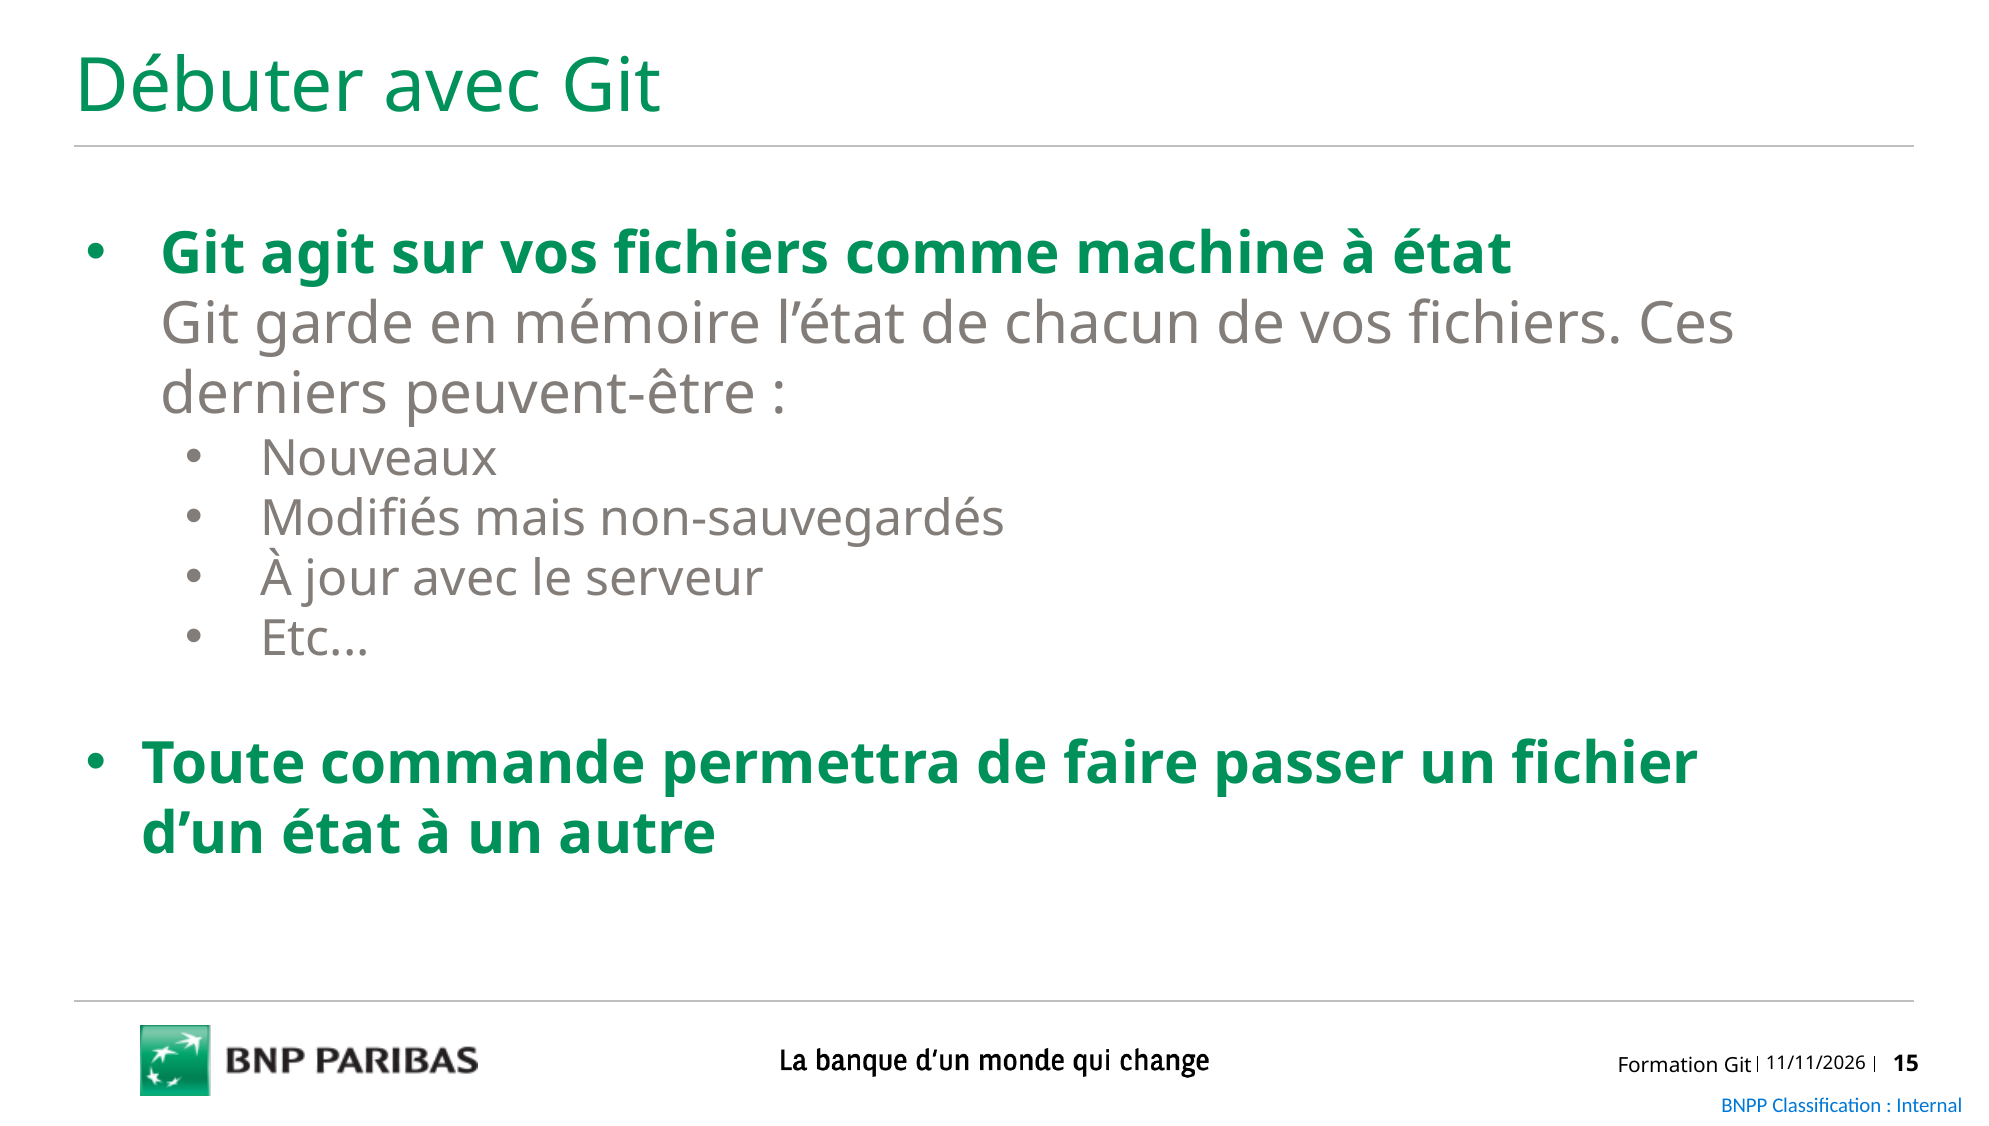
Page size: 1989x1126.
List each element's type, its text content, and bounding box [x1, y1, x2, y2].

subtitle Débuter avec Git [74, 45, 1932, 117]
footer Formation Git [1312, 1048, 1752, 1079]
picture [752, 1020, 1237, 1106]
text_box Git agit sur vos fichiers comme machine à état Git garde en mémoire l’état de chacun de vos fichiers. Ces derniers peuvent-être : Nouveaux Modifiés mais non-sauvegardés À jour avec le serveur Etc... Toute commande permettra de faire passer un fichier d’un état à un autre [70, 208, 1831, 873]
slide_number 15 [1879, 1048, 1920, 1079]
picture [140, 1025, 478, 1096]
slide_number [1763, 1048, 1869, 1079]
